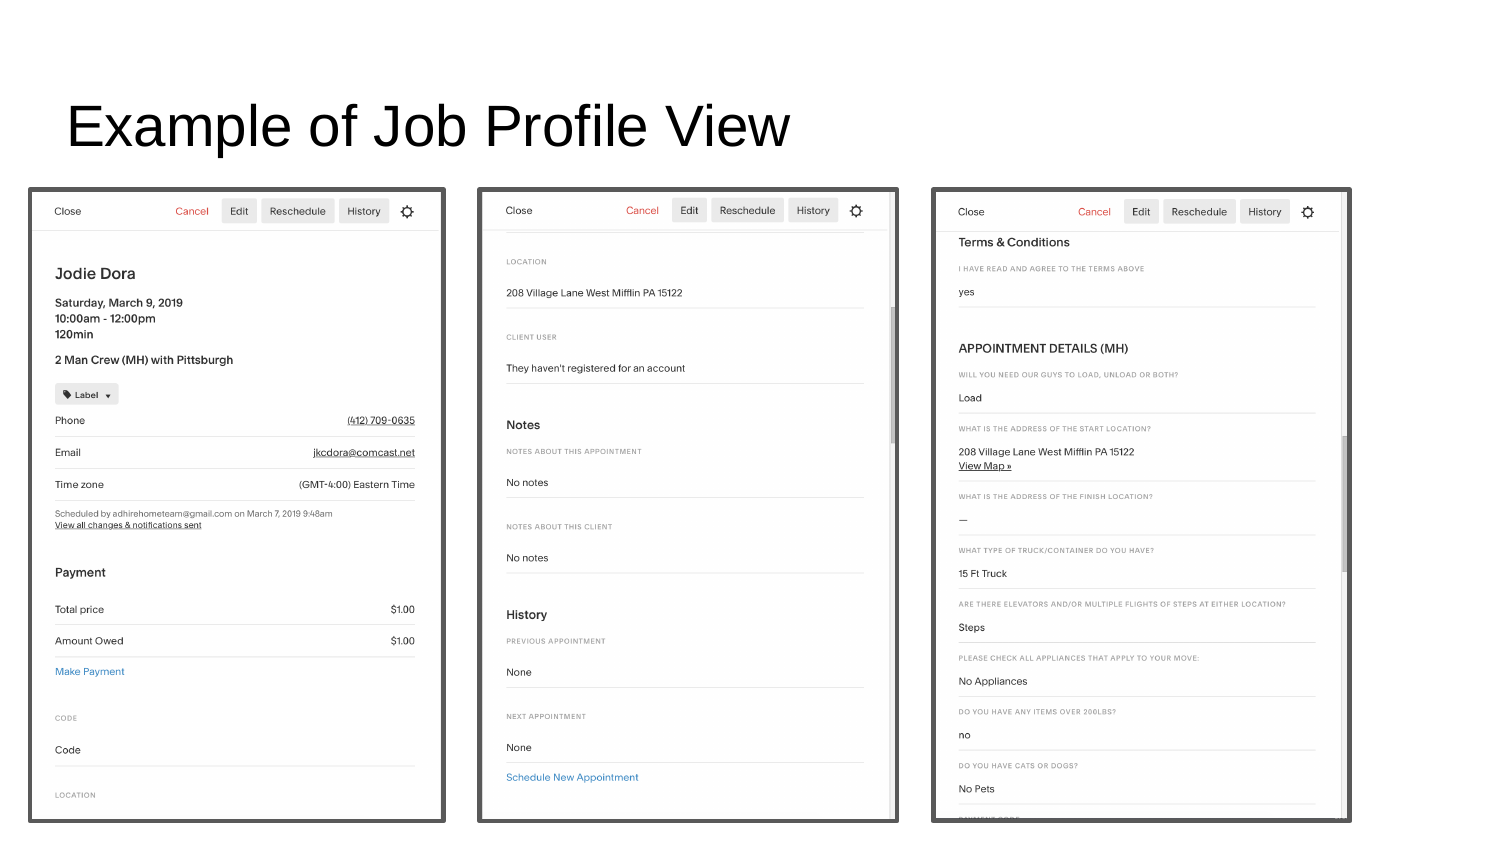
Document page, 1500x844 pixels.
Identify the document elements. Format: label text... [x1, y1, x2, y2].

picture [935, 191, 1348, 819]
title Example of Job Profile View [51, 72, 1449, 167]
picture [481, 191, 895, 819]
picture [32, 191, 442, 819]
